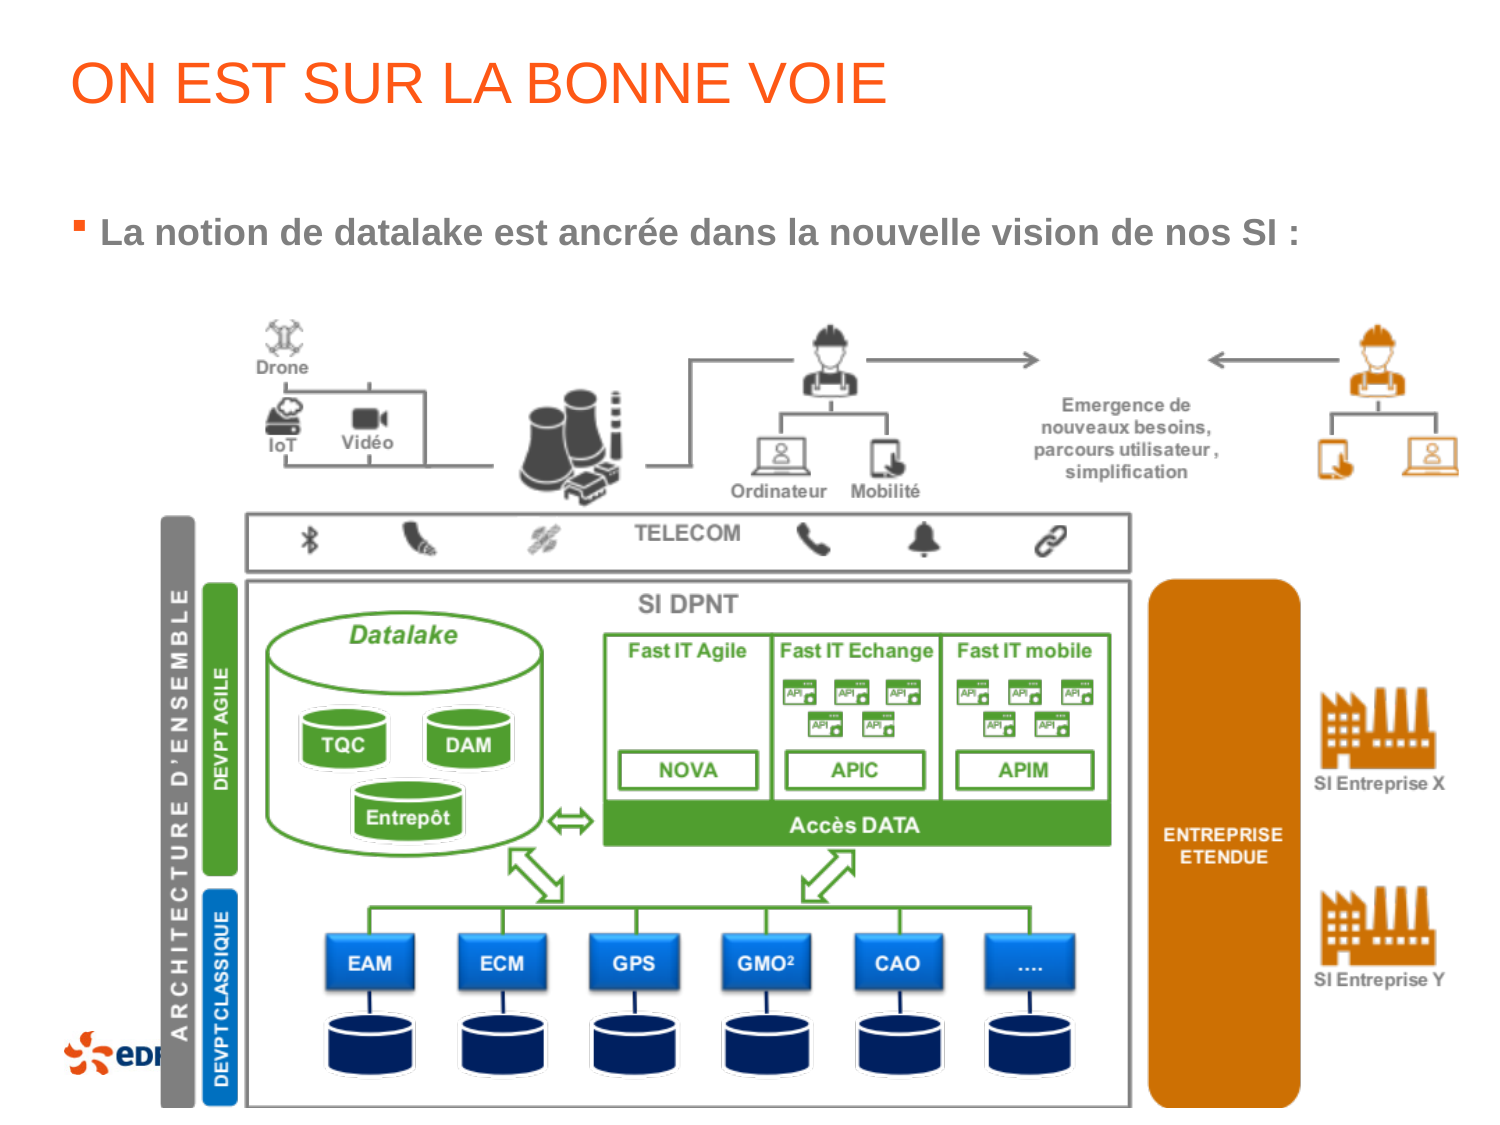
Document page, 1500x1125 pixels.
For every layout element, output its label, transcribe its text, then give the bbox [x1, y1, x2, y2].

list La notion de datalake est ancrée dans la nouvelle vision de nos SI : [64, 208, 1436, 894]
picture [64, 314, 1459, 1108]
title on est sur la bonne voie [64, 45, 1436, 185]
